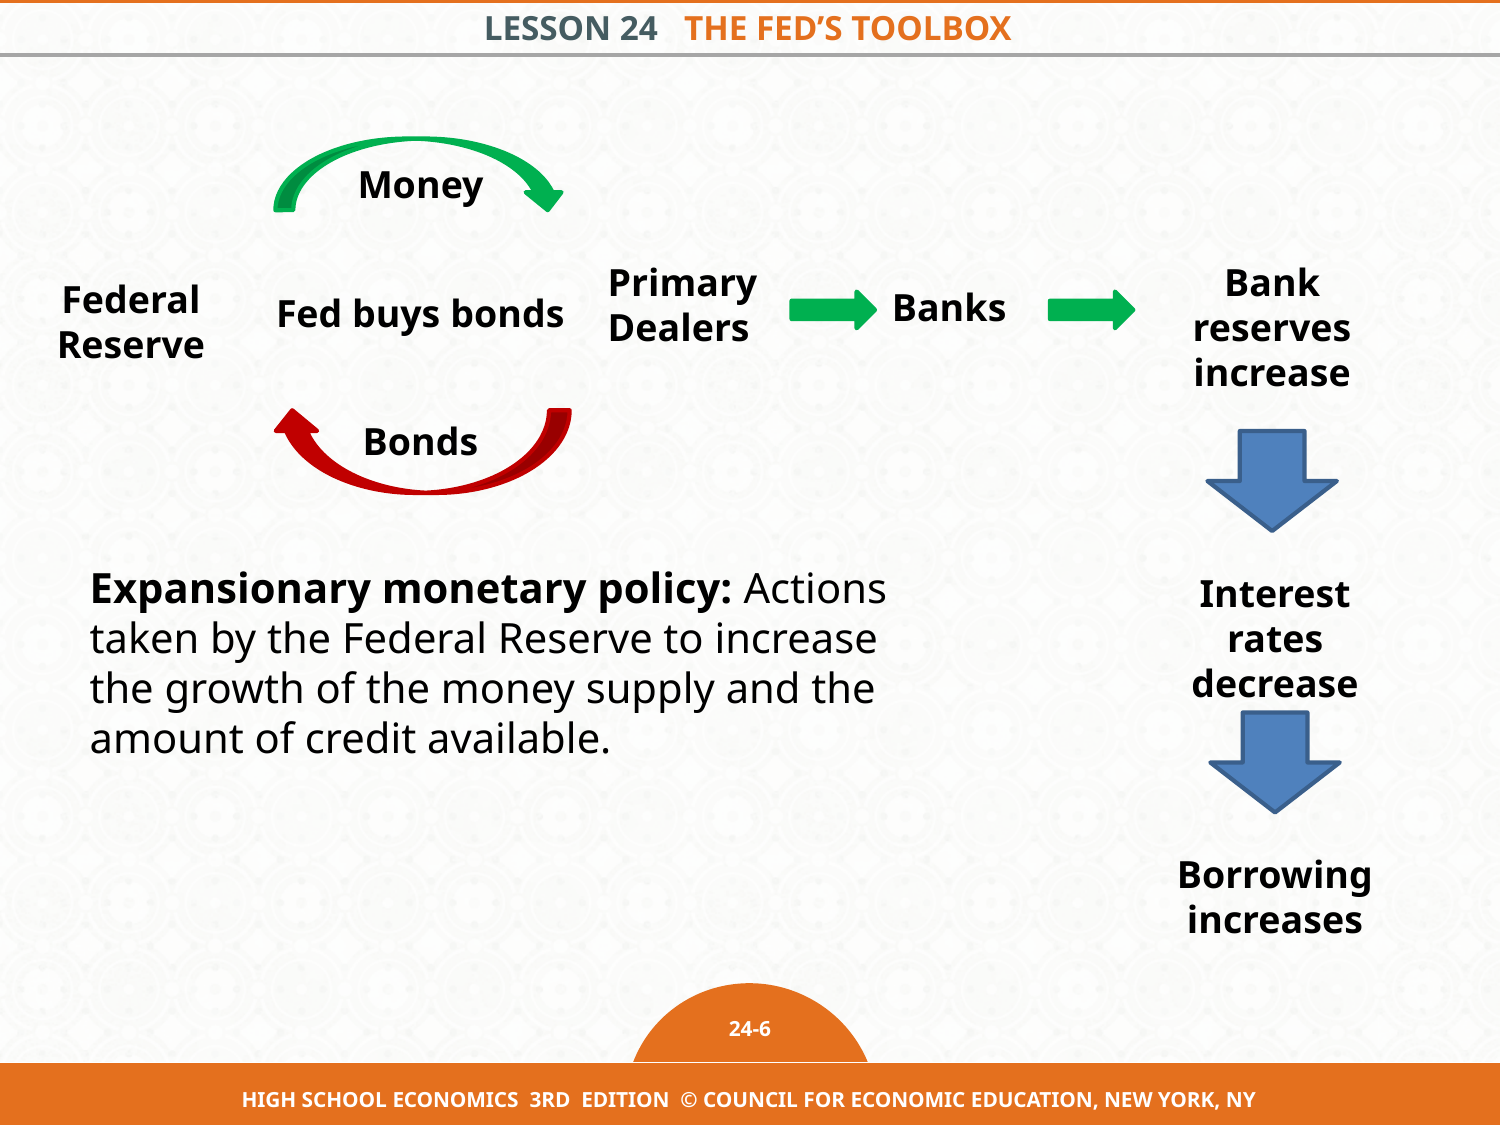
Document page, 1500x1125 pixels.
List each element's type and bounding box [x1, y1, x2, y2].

picture [0, 57, 1500, 1062]
picture [0, 3, 1500, 53]
text_box [24, 138, 1410, 951]
